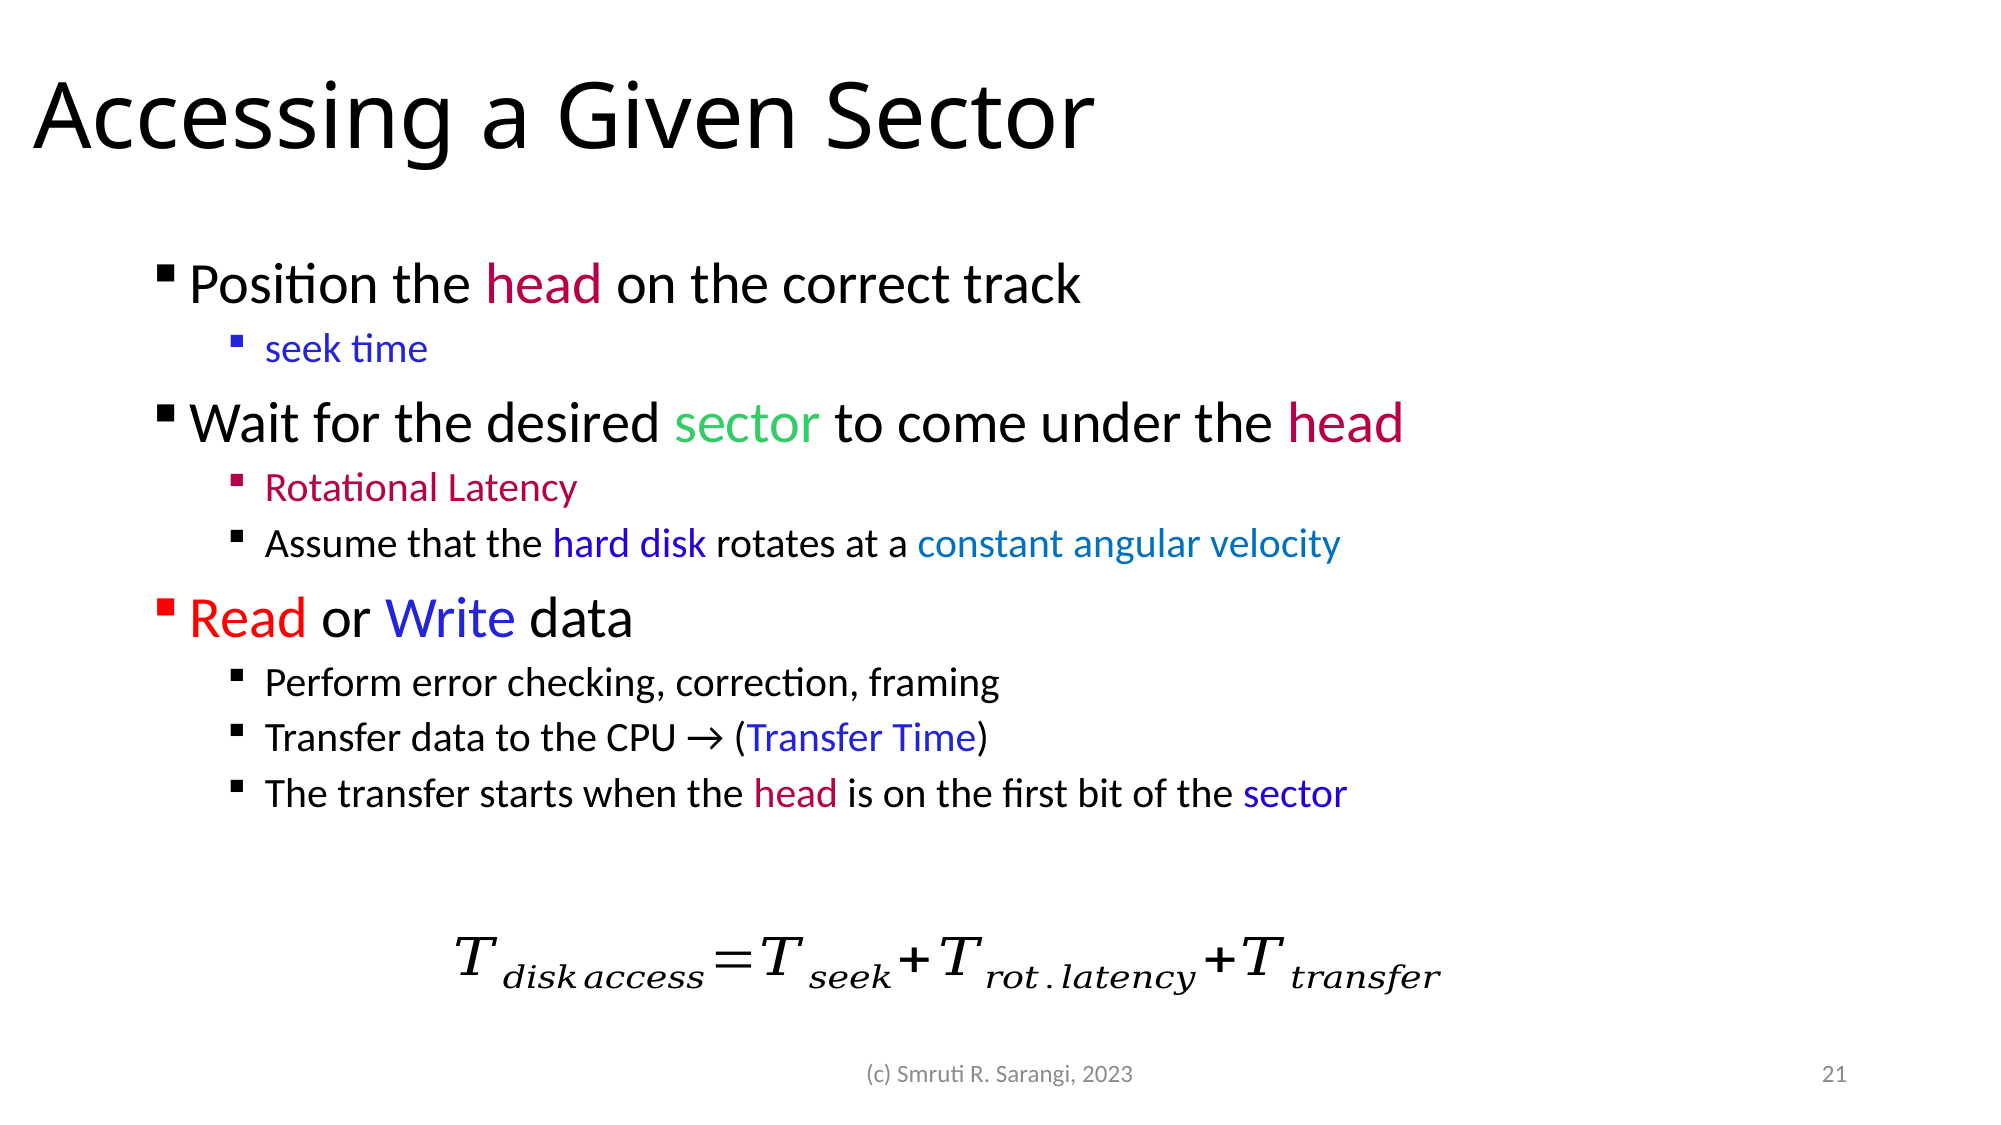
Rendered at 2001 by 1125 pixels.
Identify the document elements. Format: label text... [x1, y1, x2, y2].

title Accessing a Given Sector [18, 10, 1744, 228]
list Position the head on the correct track seek time Wait for the desired sector to come under the head Rotational Latency Assume that the hard disk rotates at a constant angular velocity Read or Write data Perform error checking, correction, framing Transfer data to the CPU → (Transfer Time) The transfer starts when the head is on the first bit of the sector [137, 245, 1880, 1014]
footer (c) Smruti R. Sarangi, 2023 [662, 1042, 1338, 1103]
slide_number 21 [1412, 1042, 1863, 1103]
